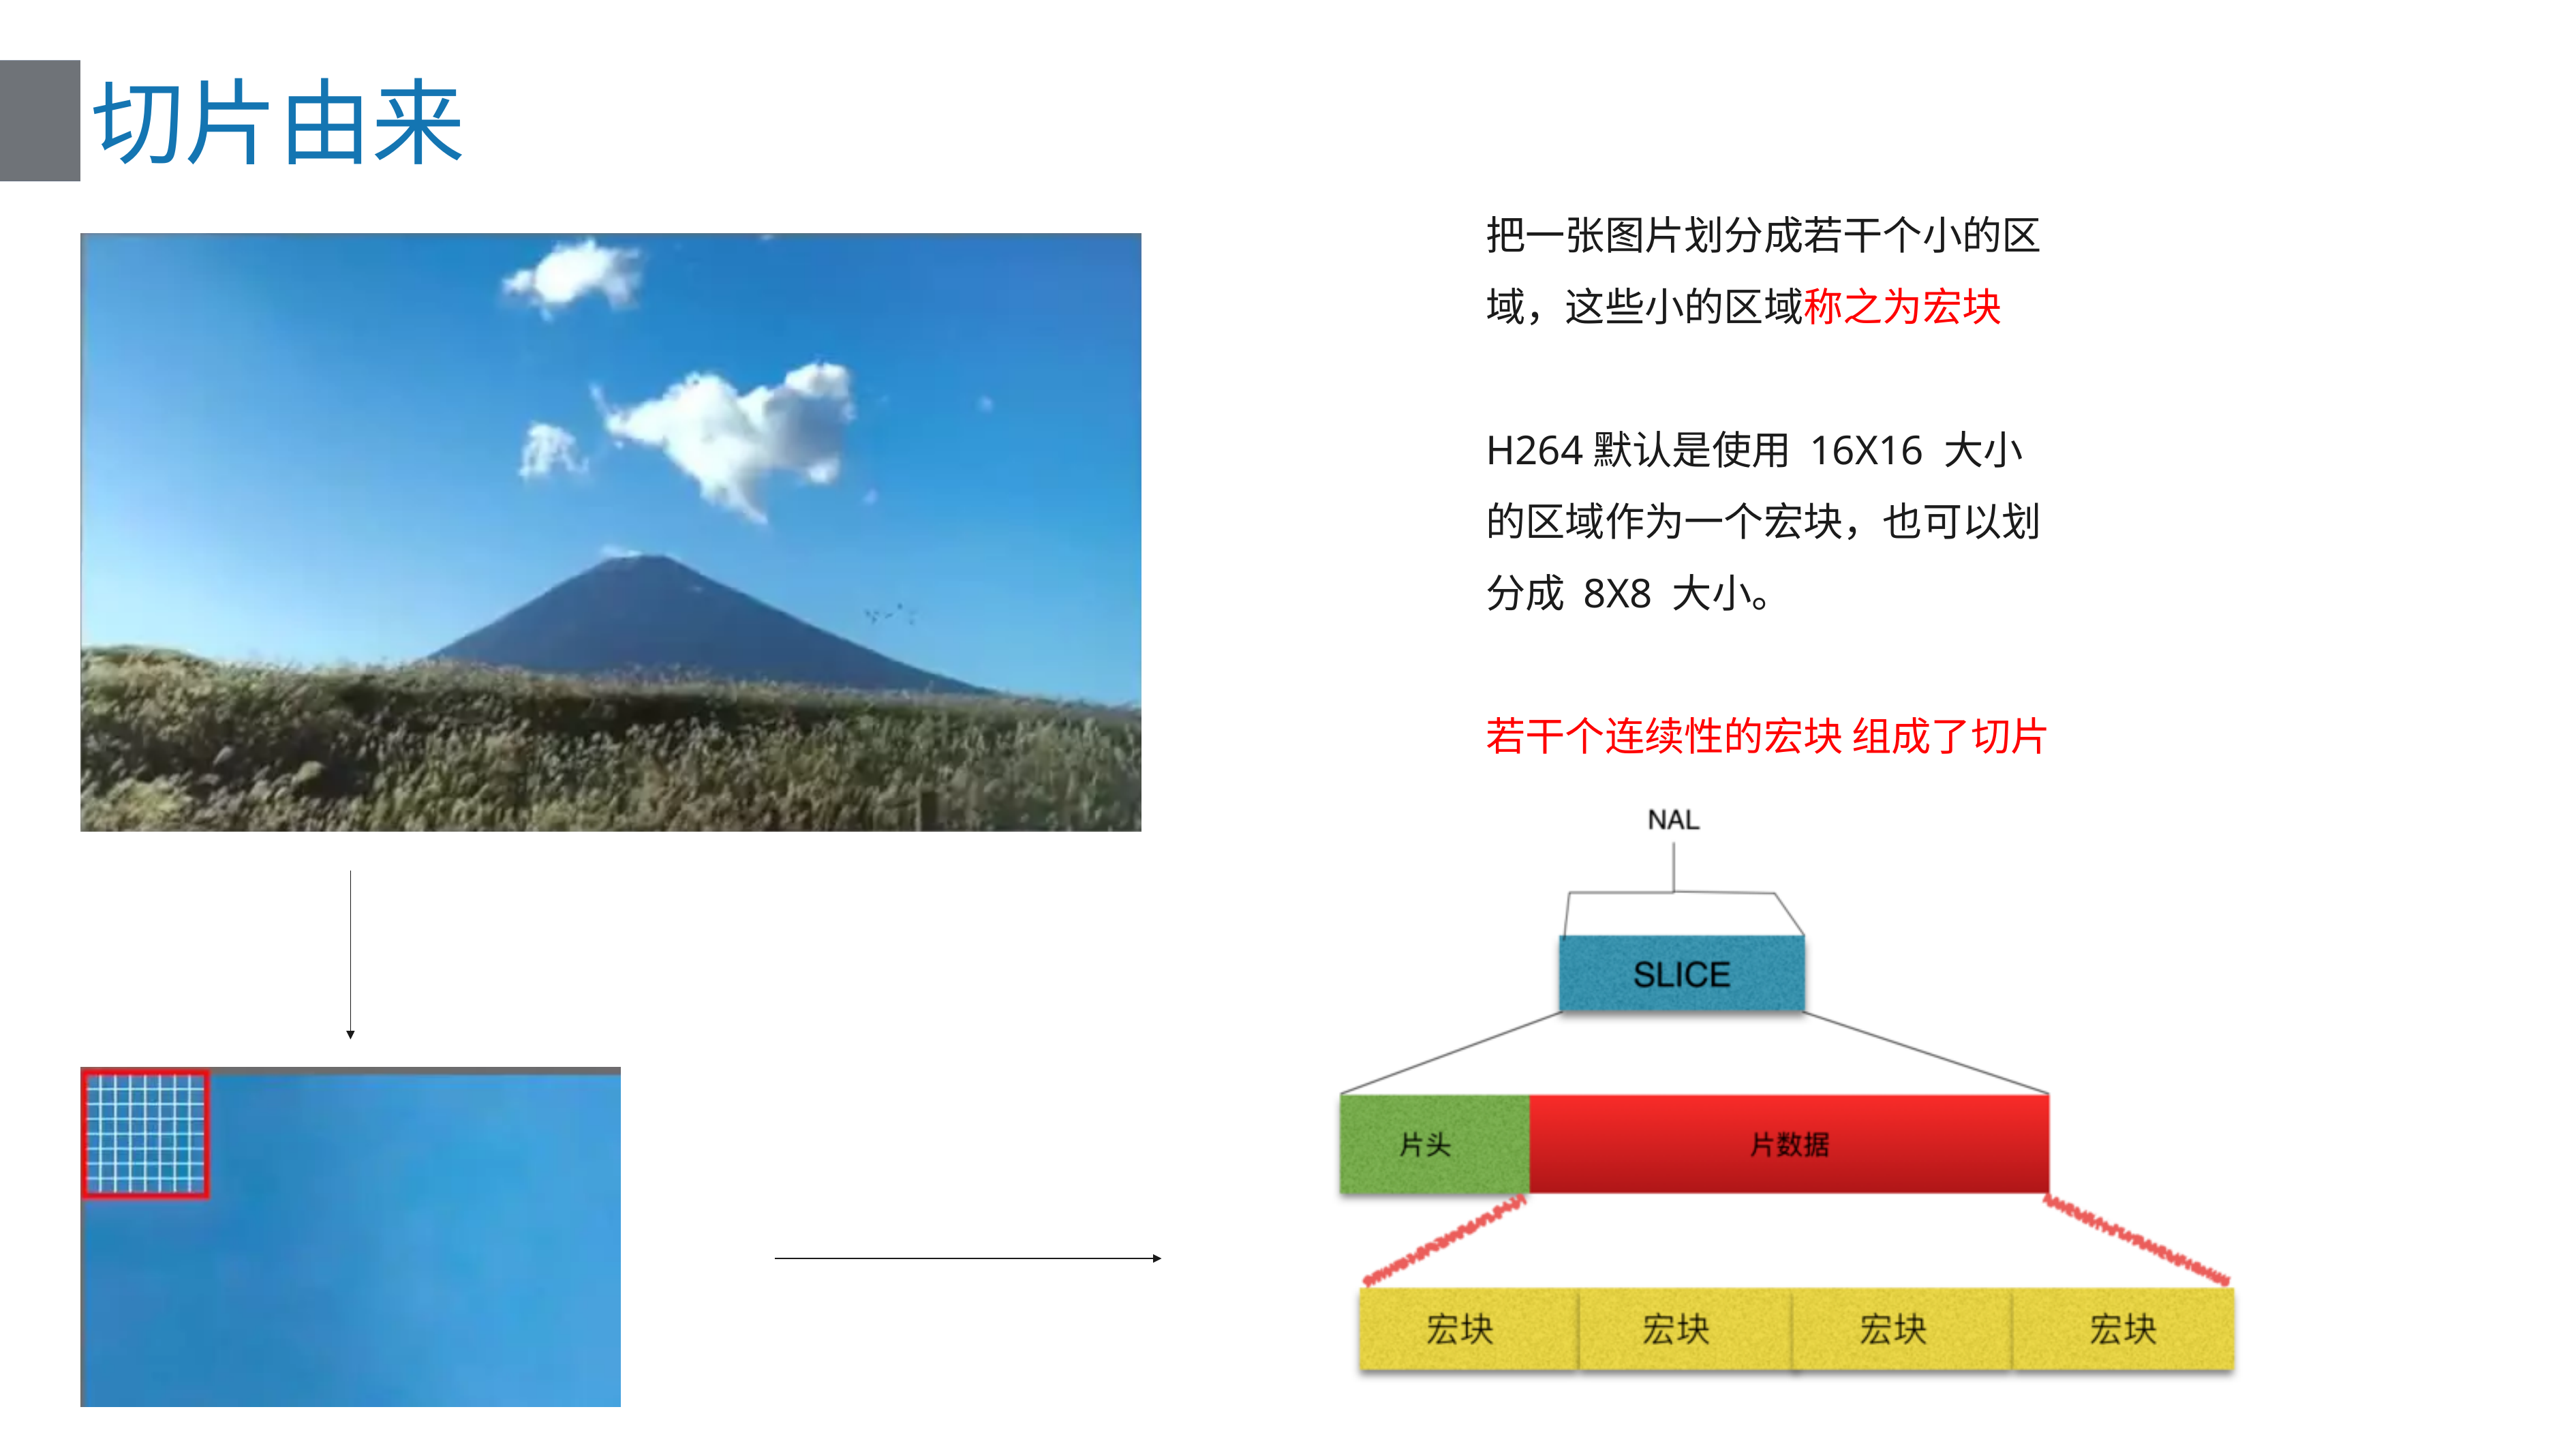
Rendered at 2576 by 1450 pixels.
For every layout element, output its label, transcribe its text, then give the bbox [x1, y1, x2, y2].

title 切片由来 [80, 58, 2496, 181]
picture [1192, 761, 2415, 1413]
text_box 把一张图片划分成若干个小的区域，这些小的区域称之为宏块 H264默认是使用 16X16 大小的区域作为一个宏块，也可以划分成 8X8 大小。 若干个连续性的宏块 组成了切片 [1480, 181, 2064, 761]
picture [80, 233, 1141, 832]
picture [80, 1067, 621, 1407]
